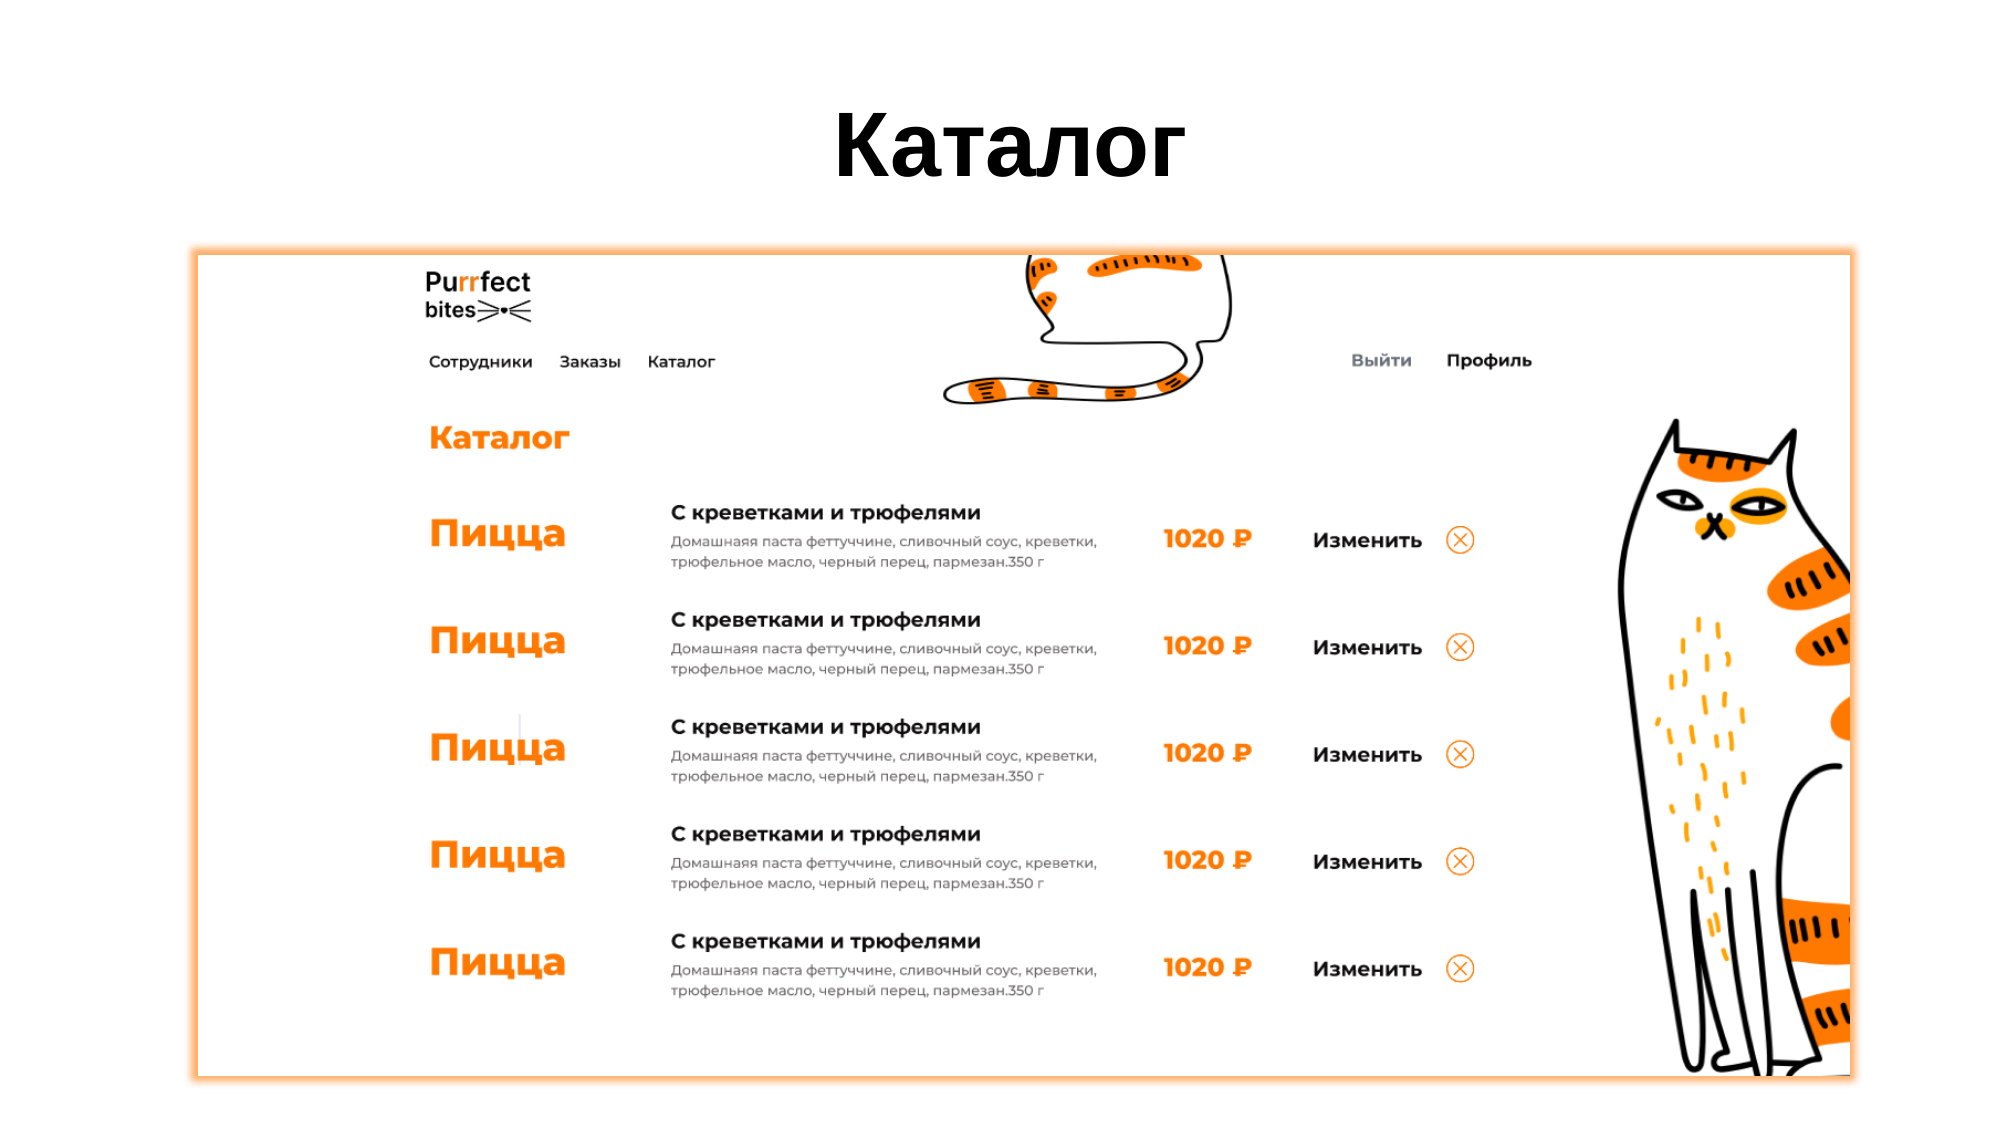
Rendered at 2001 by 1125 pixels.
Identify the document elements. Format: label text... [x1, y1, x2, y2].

picture [198, 255, 1850, 1076]
title Каталог [515, 37, 1532, 242]
